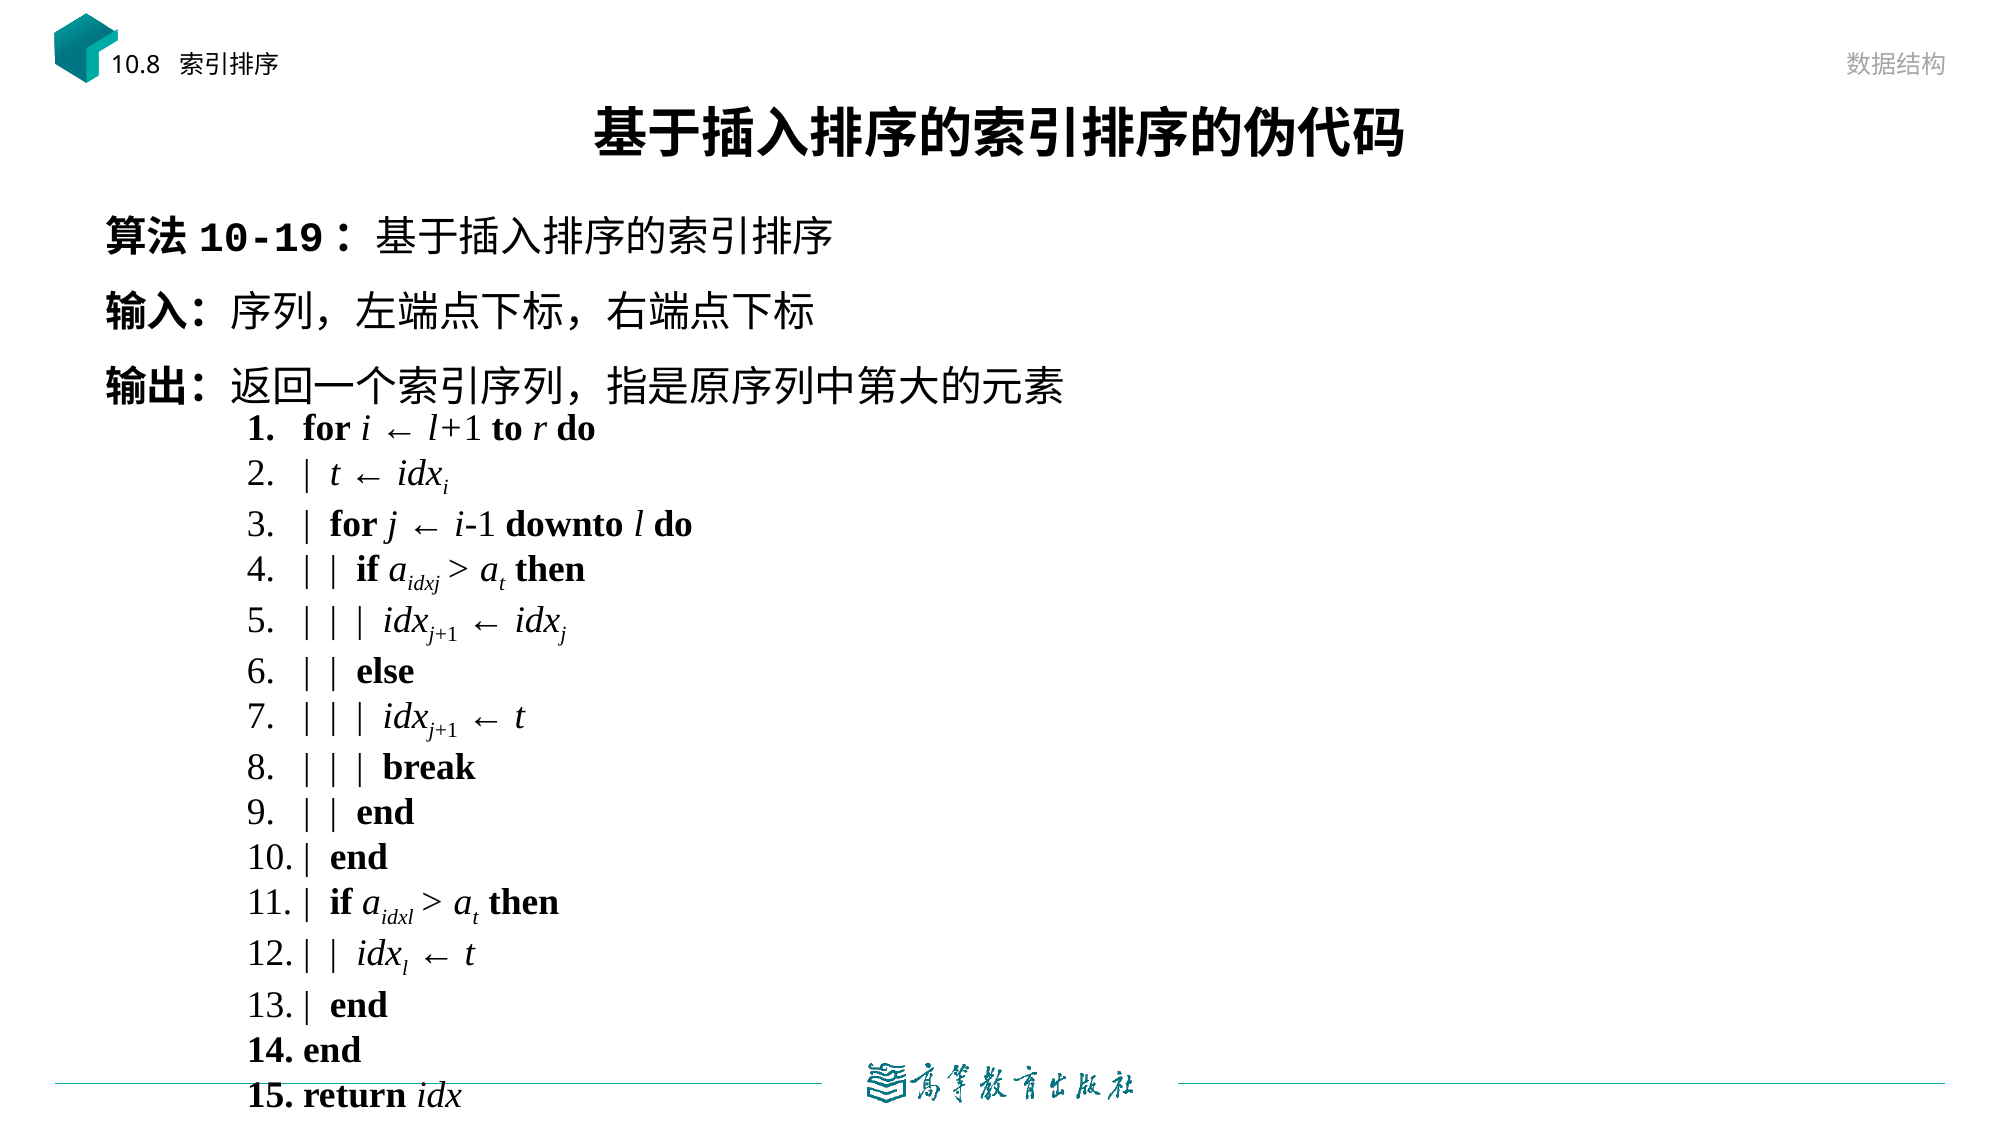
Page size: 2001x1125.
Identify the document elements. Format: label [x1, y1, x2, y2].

text_box [232, 395, 1233, 1122]
list [1115, 32, 1962, 86]
subtitle [95, 44, 894, 99]
title [137, 92, 1863, 178]
